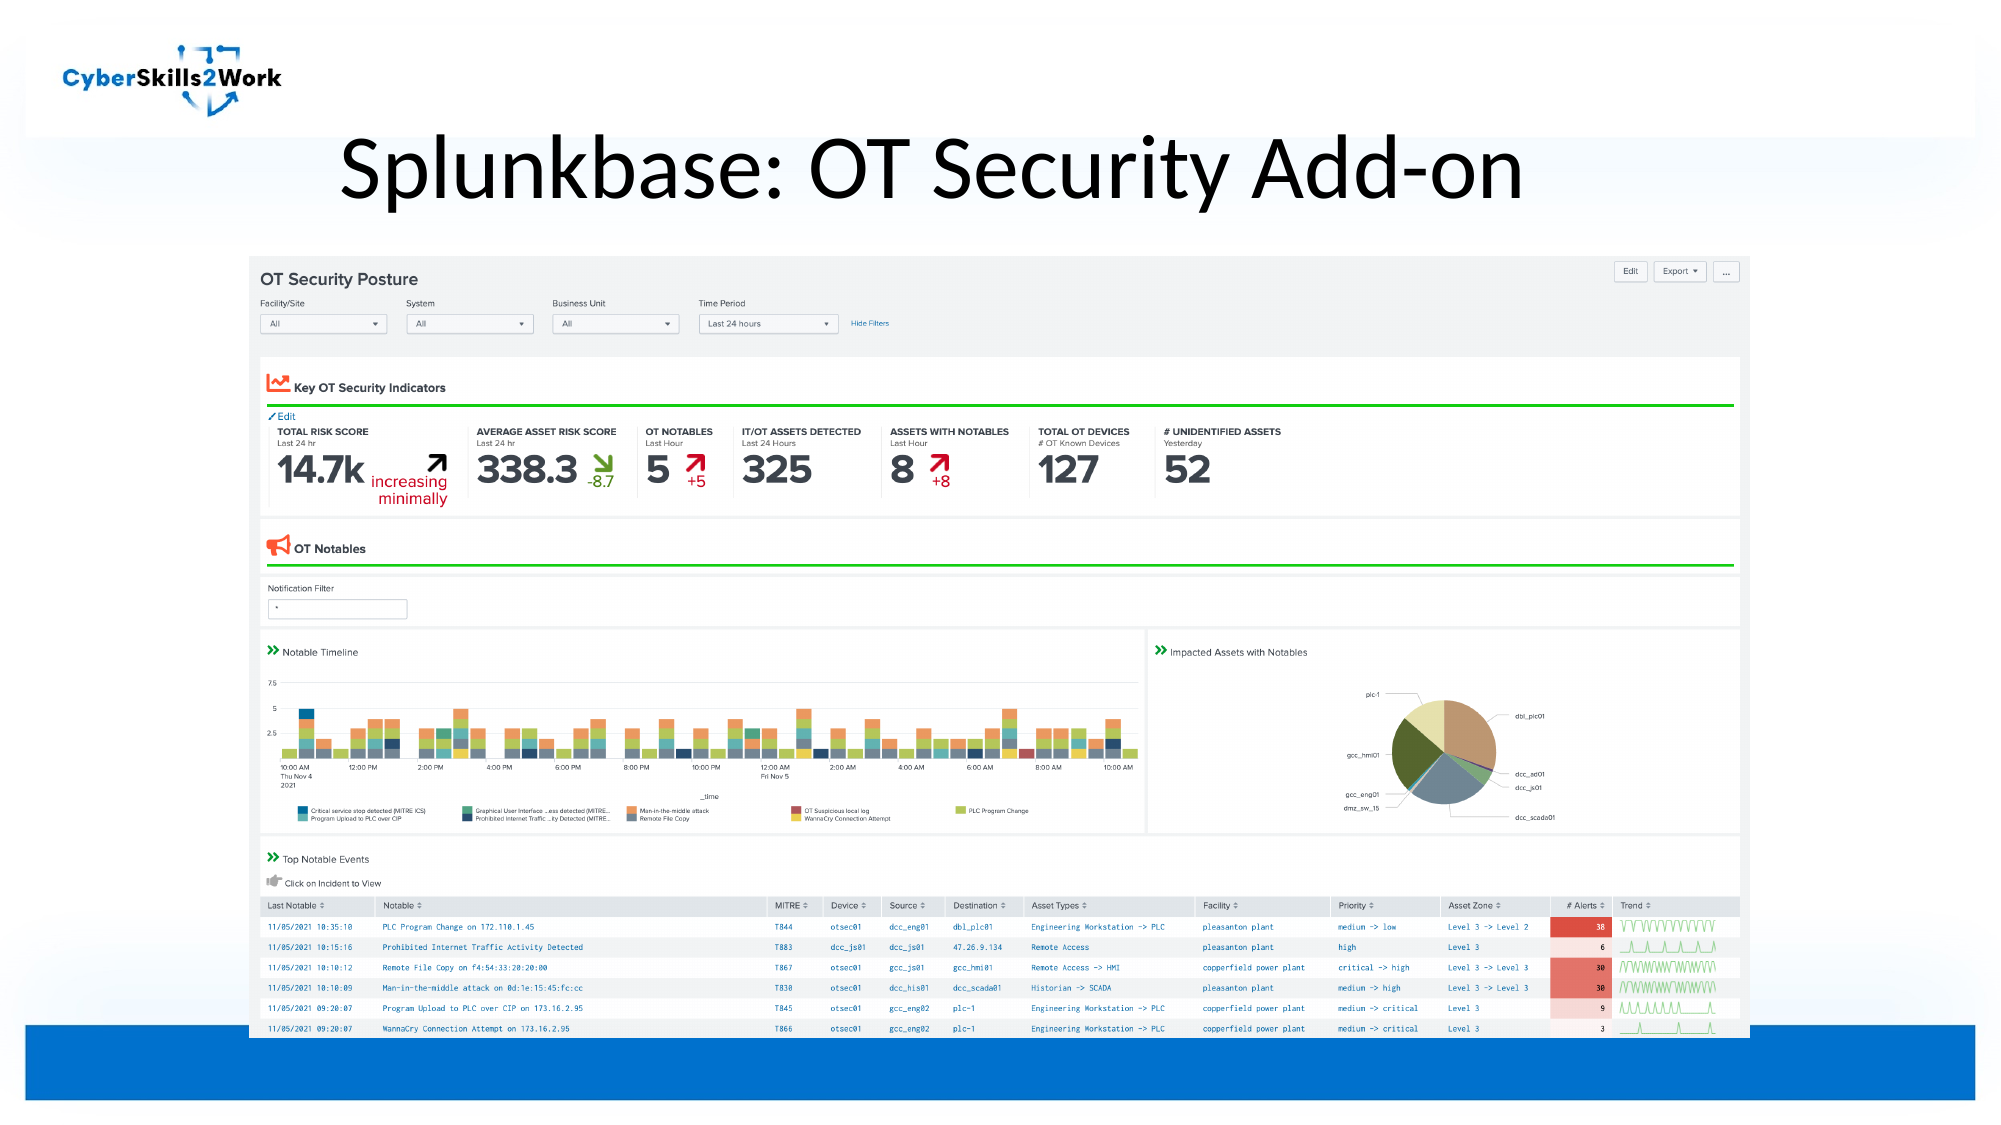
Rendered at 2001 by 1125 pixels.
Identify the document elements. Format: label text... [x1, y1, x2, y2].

picture [0, 0, 2000, 1125]
title Splunkbase: OT Security Add-on [324, 99, 1725, 238]
